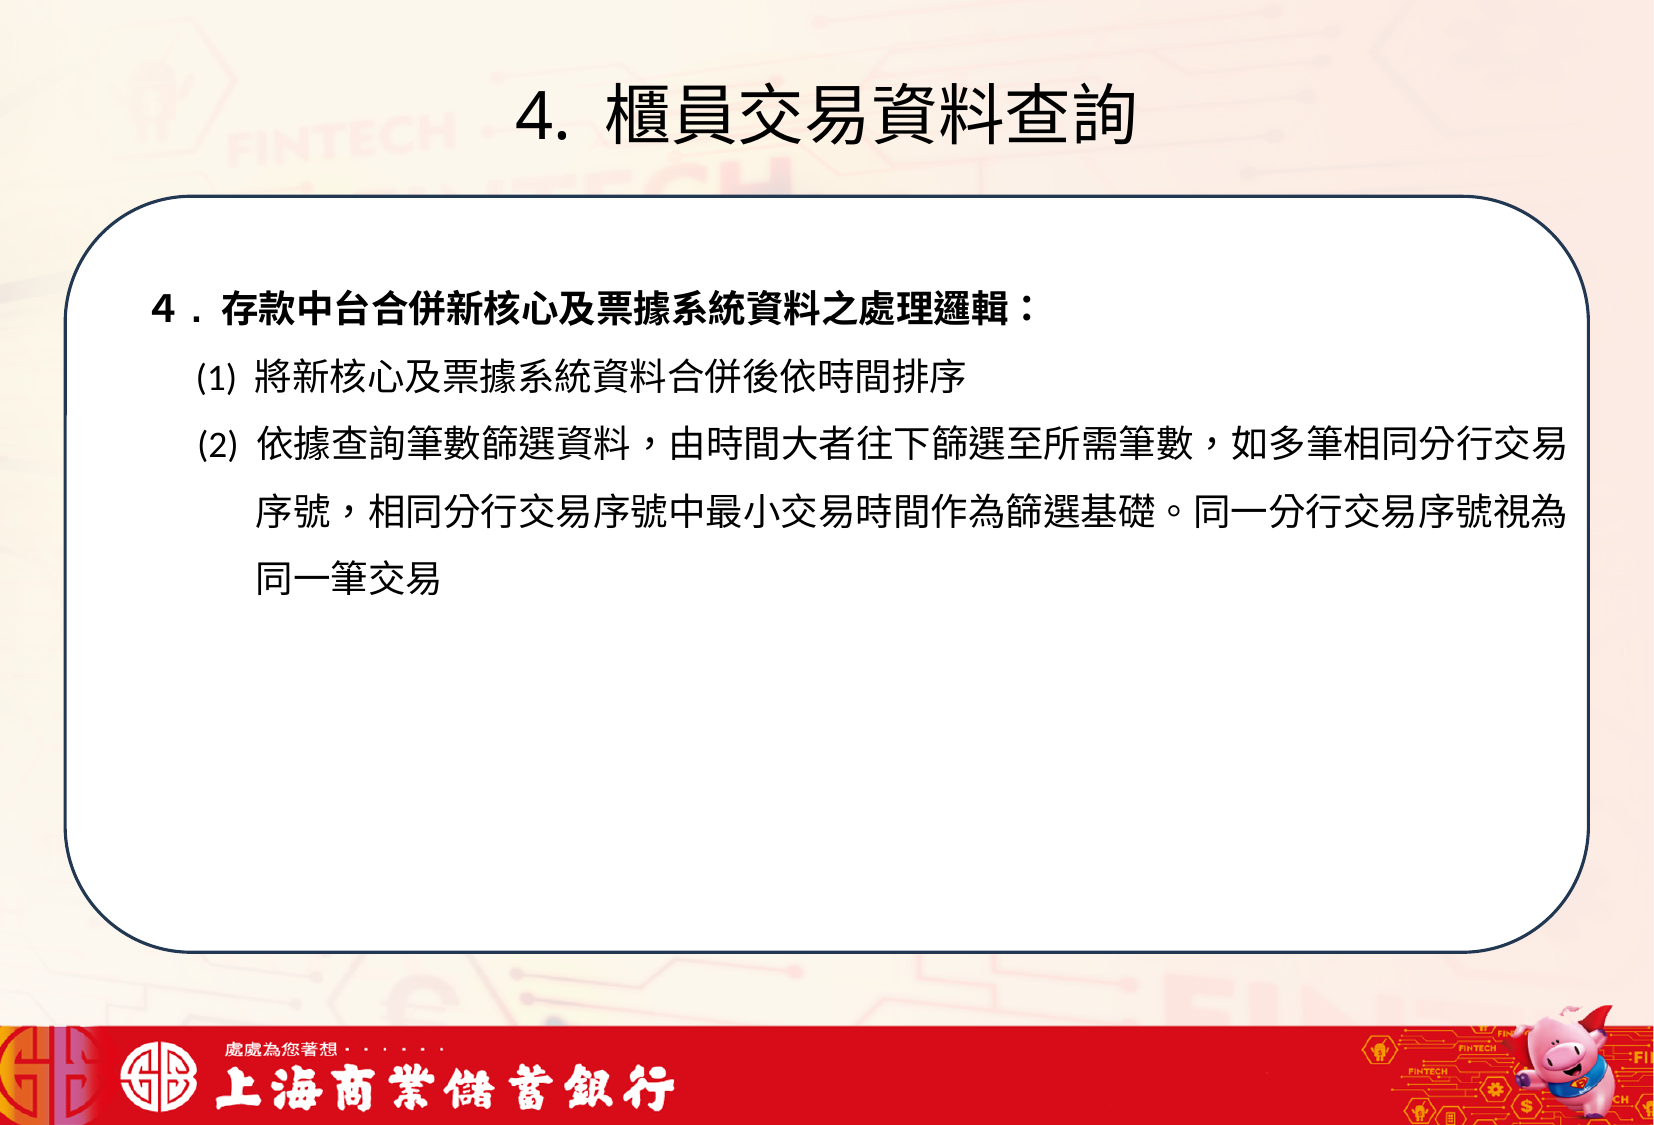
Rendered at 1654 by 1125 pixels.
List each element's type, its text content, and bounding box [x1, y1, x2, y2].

text_box ４. 存款中台合併新核心及票據系統資料之處理邏輯： (1) 將新核心及票據系統資料合併後依時間排序 (2) 依據查詢筆數篩選資料，由時間大者往下篩選至所需筆數，如多筆相同分行交易 序號，相同分行交易序號中最小交易時間作為篩選基礎。同一分行交易序號視為 同一筆交易 [129, 255, 1589, 608]
text_box 我們可以將信用卡相關資料存在一個檔案中，將這些檔案中的文字進行詞向量的轉換，把文字轉成數字向量存在向量資料庫中，透過檢索器在向量資料庫搜尋與用戶問題最接近的資訊，透過生成器，生成最合適的答案回覆用戶 [63, 207, 1591, 955]
picture [0, 0, 1654, 1125]
text_box [82, 515, 1654, 667]
title 4. 櫃員交易資料查詢 [82, 19, 1571, 207]
